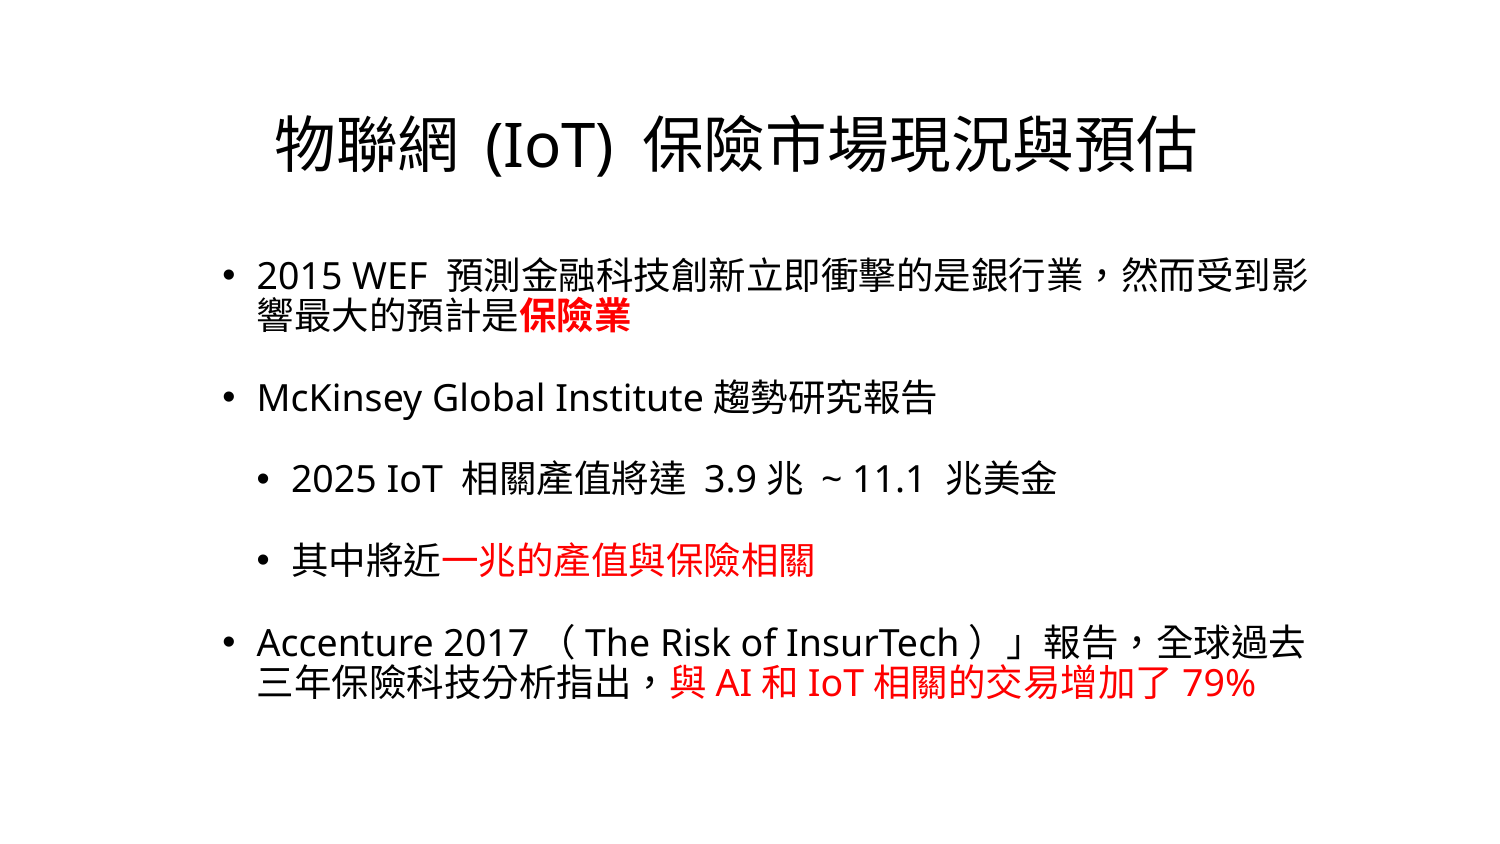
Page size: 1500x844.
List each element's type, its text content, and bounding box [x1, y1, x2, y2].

title 物聯網 (IoT) 保險市場現況與預估 [179, 86, 1293, 209]
list 2015 WEF 預測金融科技創新立即衝擊的是銀行業，然而受到影響最大的預計是保險業 McKinsey Global Institute趨勢研究報告 2025 IoT 相關產值將達 3.9兆 ~ 11.1 兆美金 其中將近一兆的產值與保險相關 Accenture 2017（The Risk of InsurTech）」報告，全球過去三年保險科技分析指出，與AI和IoT相關的交易增加了79% [207, 227, 1325, 734]
